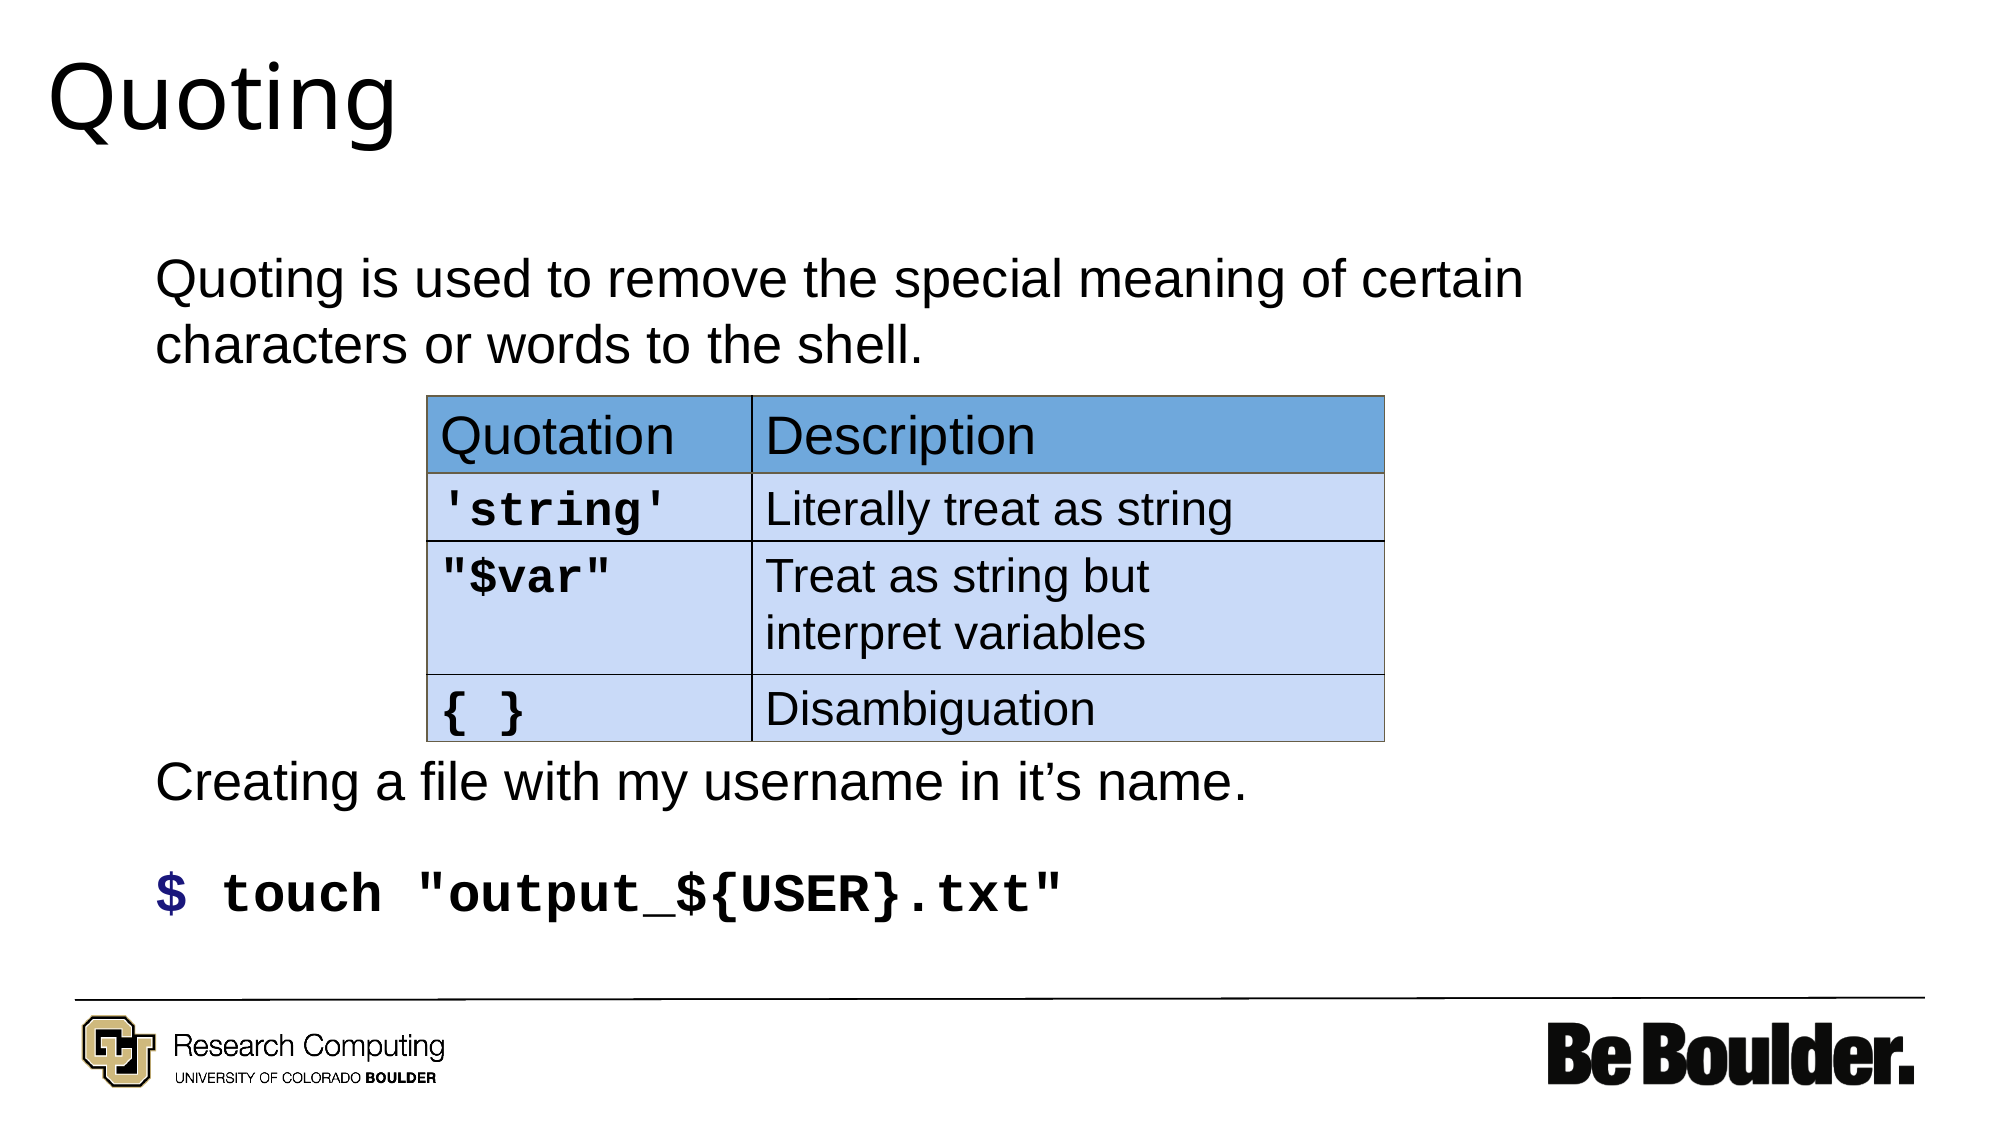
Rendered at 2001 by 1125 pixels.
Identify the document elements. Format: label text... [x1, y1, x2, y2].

table_cell Literally treat as string [753, 474, 1384, 540]
table_header Description [753, 397, 1384, 472]
text_box Creating a file with my username in it’s name. $ touch "output_${USER}.txt" [150, 742, 1389, 923]
text_box Quoting is used to remove the special meaning of certain characters or words to the shell. [150, 239, 1661, 375]
table_cell "$var" [428, 542, 751, 674]
table_cell { } [428, 675, 751, 741]
table_cell Disambiguation [753, 675, 1384, 741]
title Quoting [41, 0, 485, 187]
table_cell Treat as string but interpret variables [753, 542, 1384, 674]
picture [81, 1015, 444, 1088]
picture [1524, 1015, 1938, 1088]
table_header Quotation [428, 397, 751, 472]
table_cell 'string' [428, 474, 751, 540]
